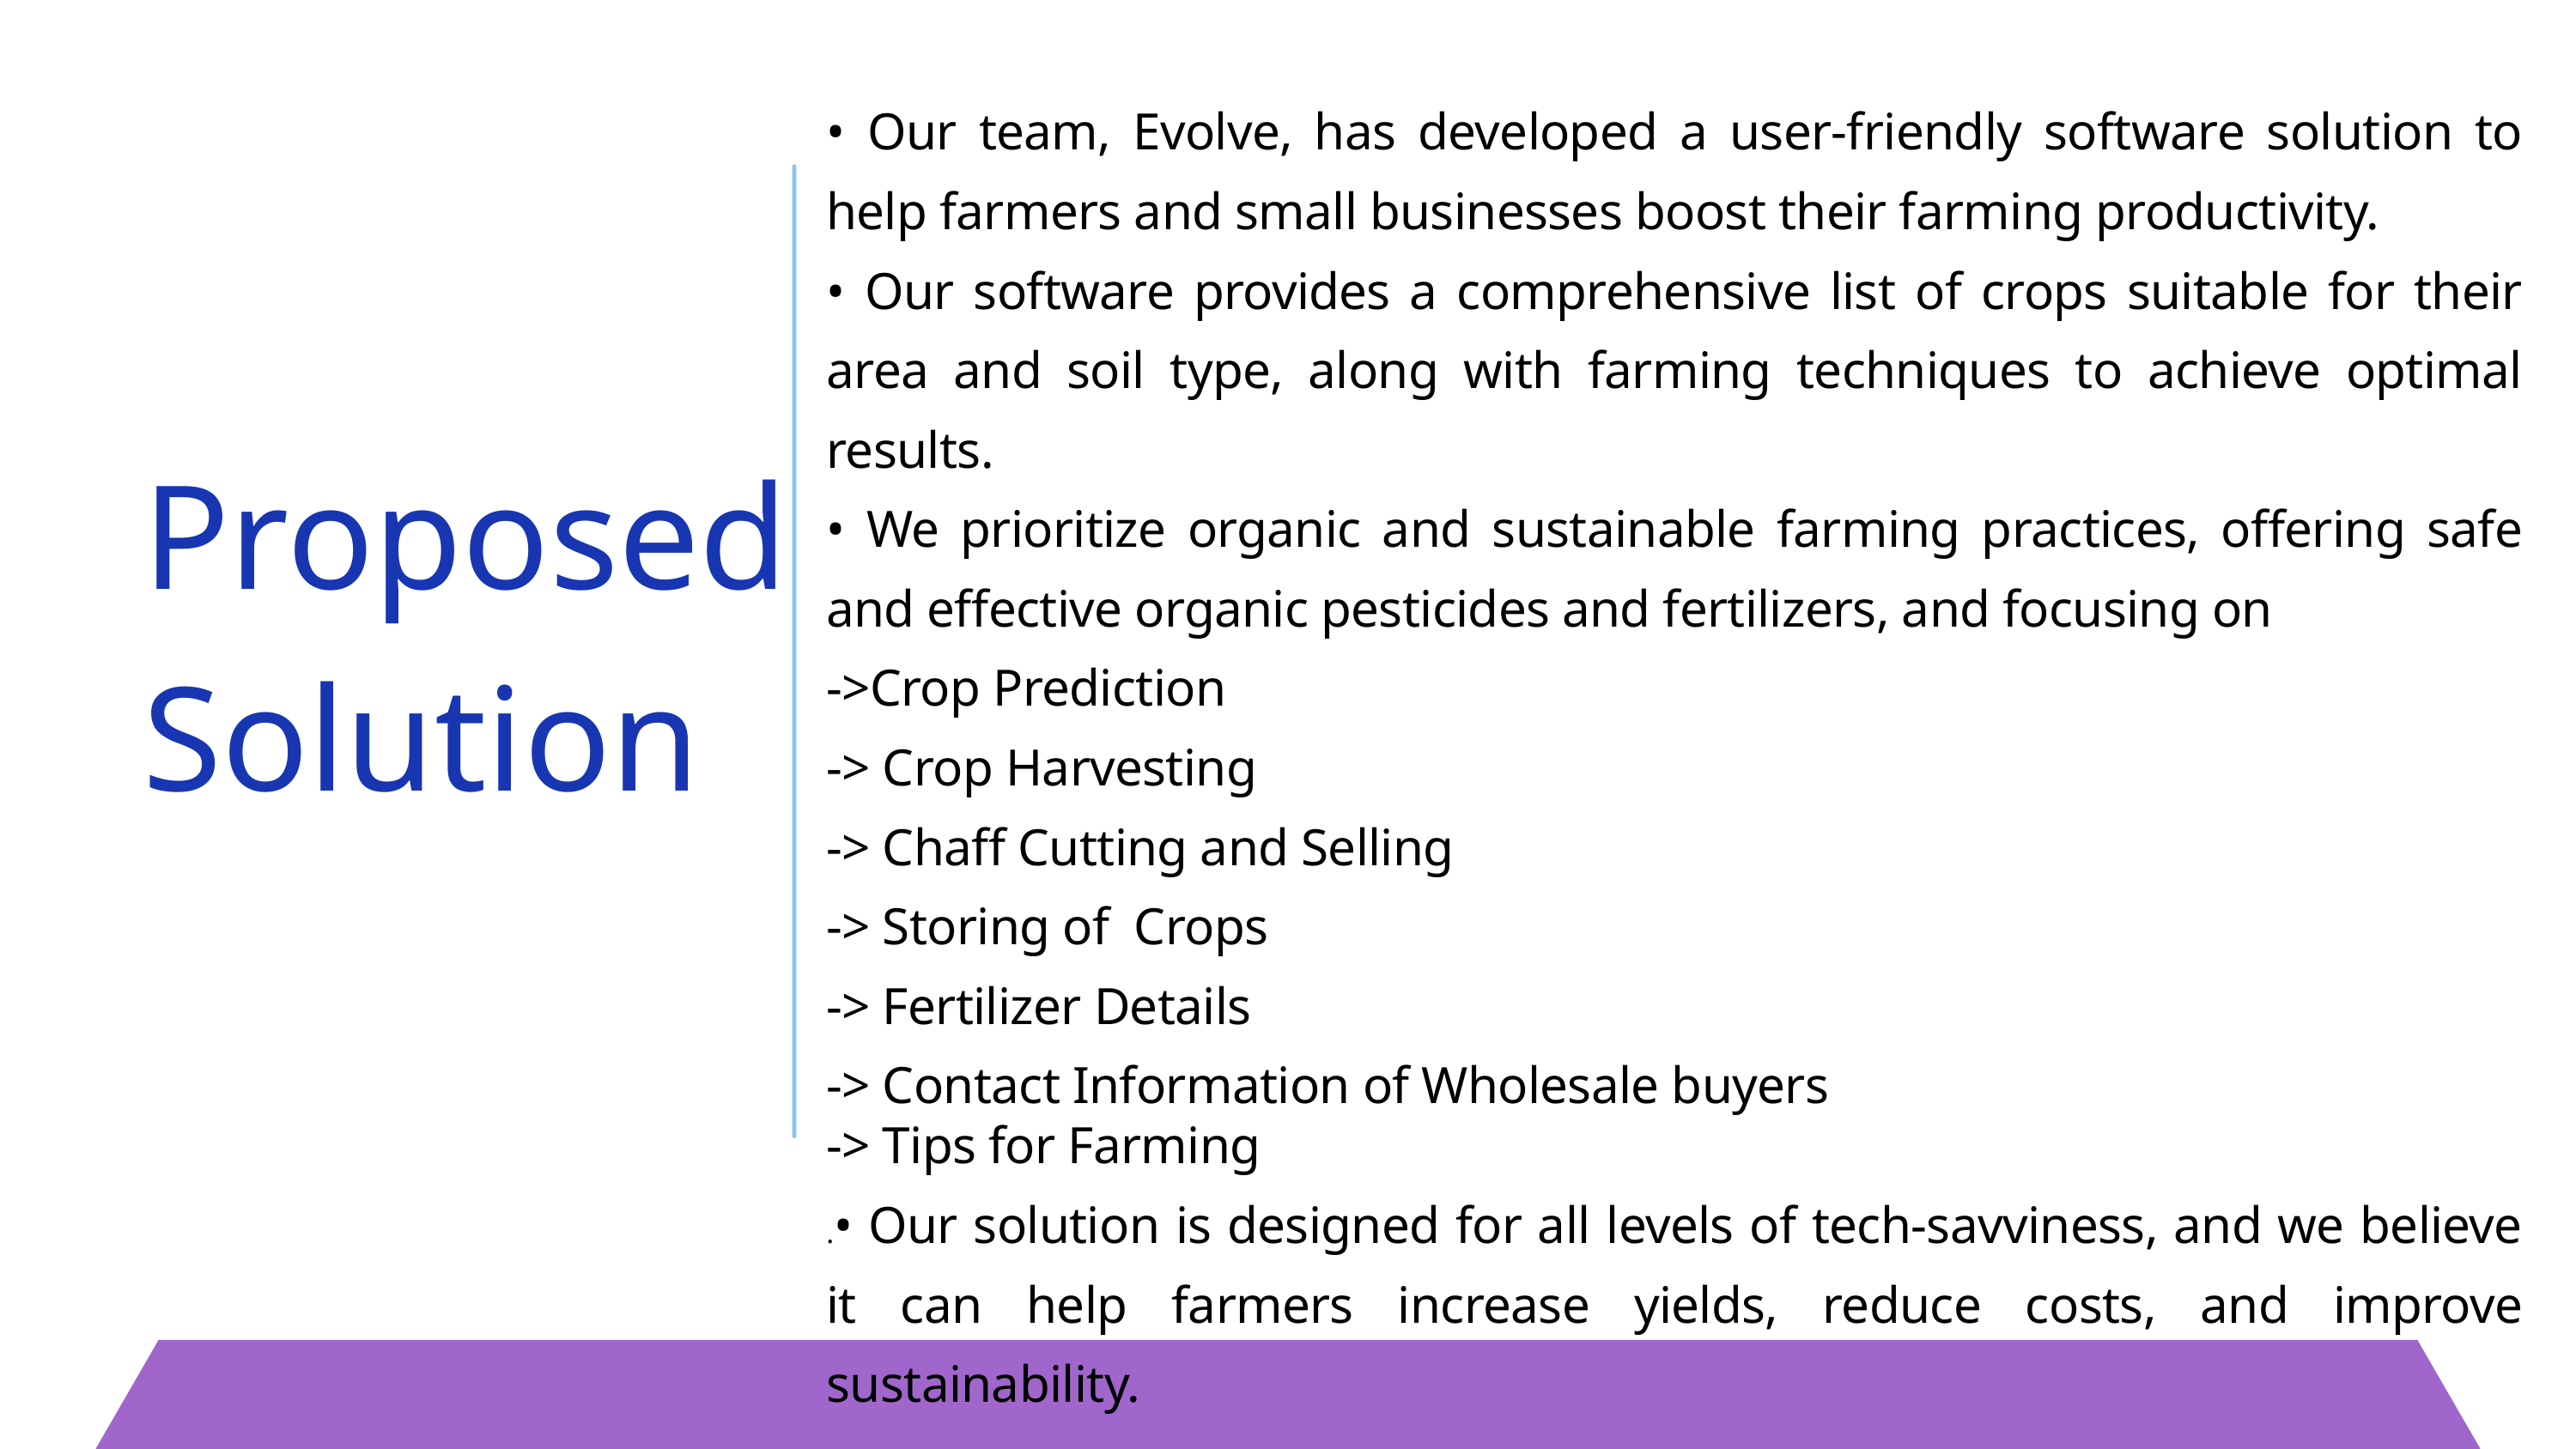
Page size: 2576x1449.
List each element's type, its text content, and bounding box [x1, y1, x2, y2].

text_box • Our team, Evolve, has developed a user-friendly software solution to help farmers and small businesses boost their farming productivity. • Our software provides a comprehensive list of crops suitable for their area and soil type, along with farming techniques to achieve optimal results. • We prioritize organic and sustainable farming practices, offering safe and effective organic pesticides and fertilizers, and focusing on ->Crop Prediction -> Crop Harvesting -> Chaff Cutting and Selling -> Storing of Crops -> Fertilizer Details -> Contact Information of Wholesale buyers -> Tips for Farming .• Our solution is designed for all levels of tech-savviness, and we believe it can help farmers increase yields, reduce costs, and improve sustainability. [826, 80, 2523, 1449]
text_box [95, 1339, 2481, 1449]
text_box Proposed Solution [143, 416, 826, 820]
